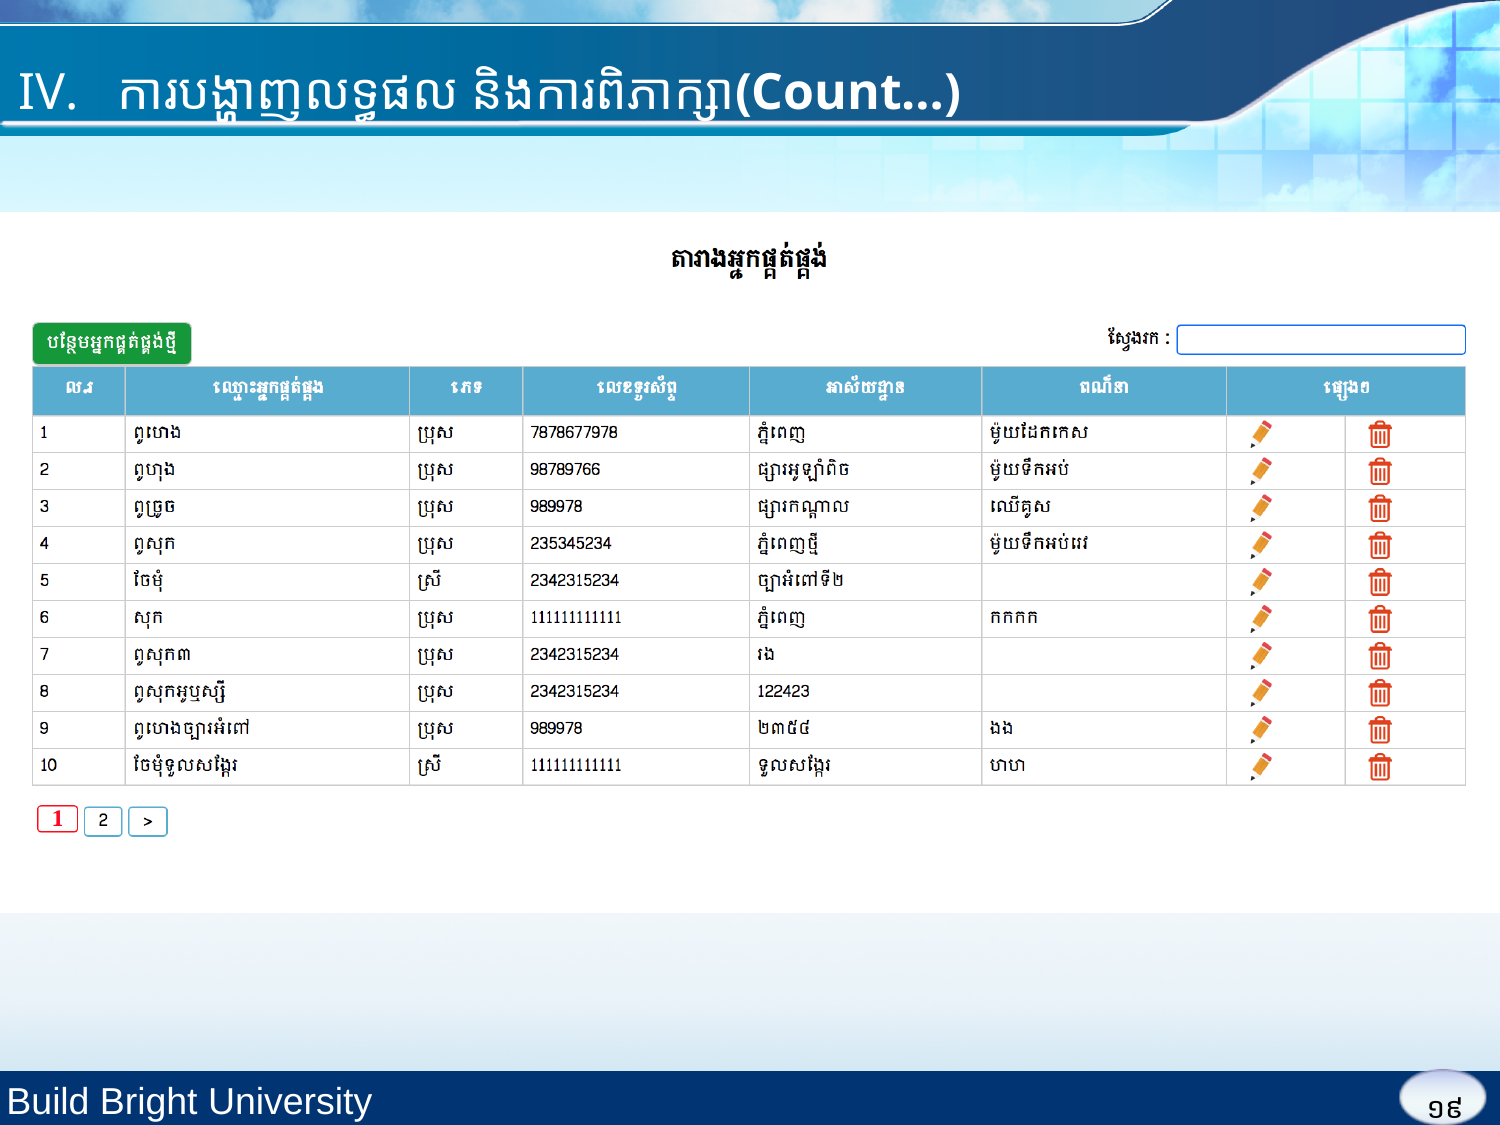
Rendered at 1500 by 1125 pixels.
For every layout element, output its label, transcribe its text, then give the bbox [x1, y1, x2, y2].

picture [0, 0, 1500, 1125]
text_box [0, 1071, 1364, 1125]
text_box IV. ​ ការបង្ហាញលទ្ធផល និងការពិភាក្សា​(Count…) [18, 29, 1209, 116]
text_box Build Bright University [0, 1076, 395, 1125]
